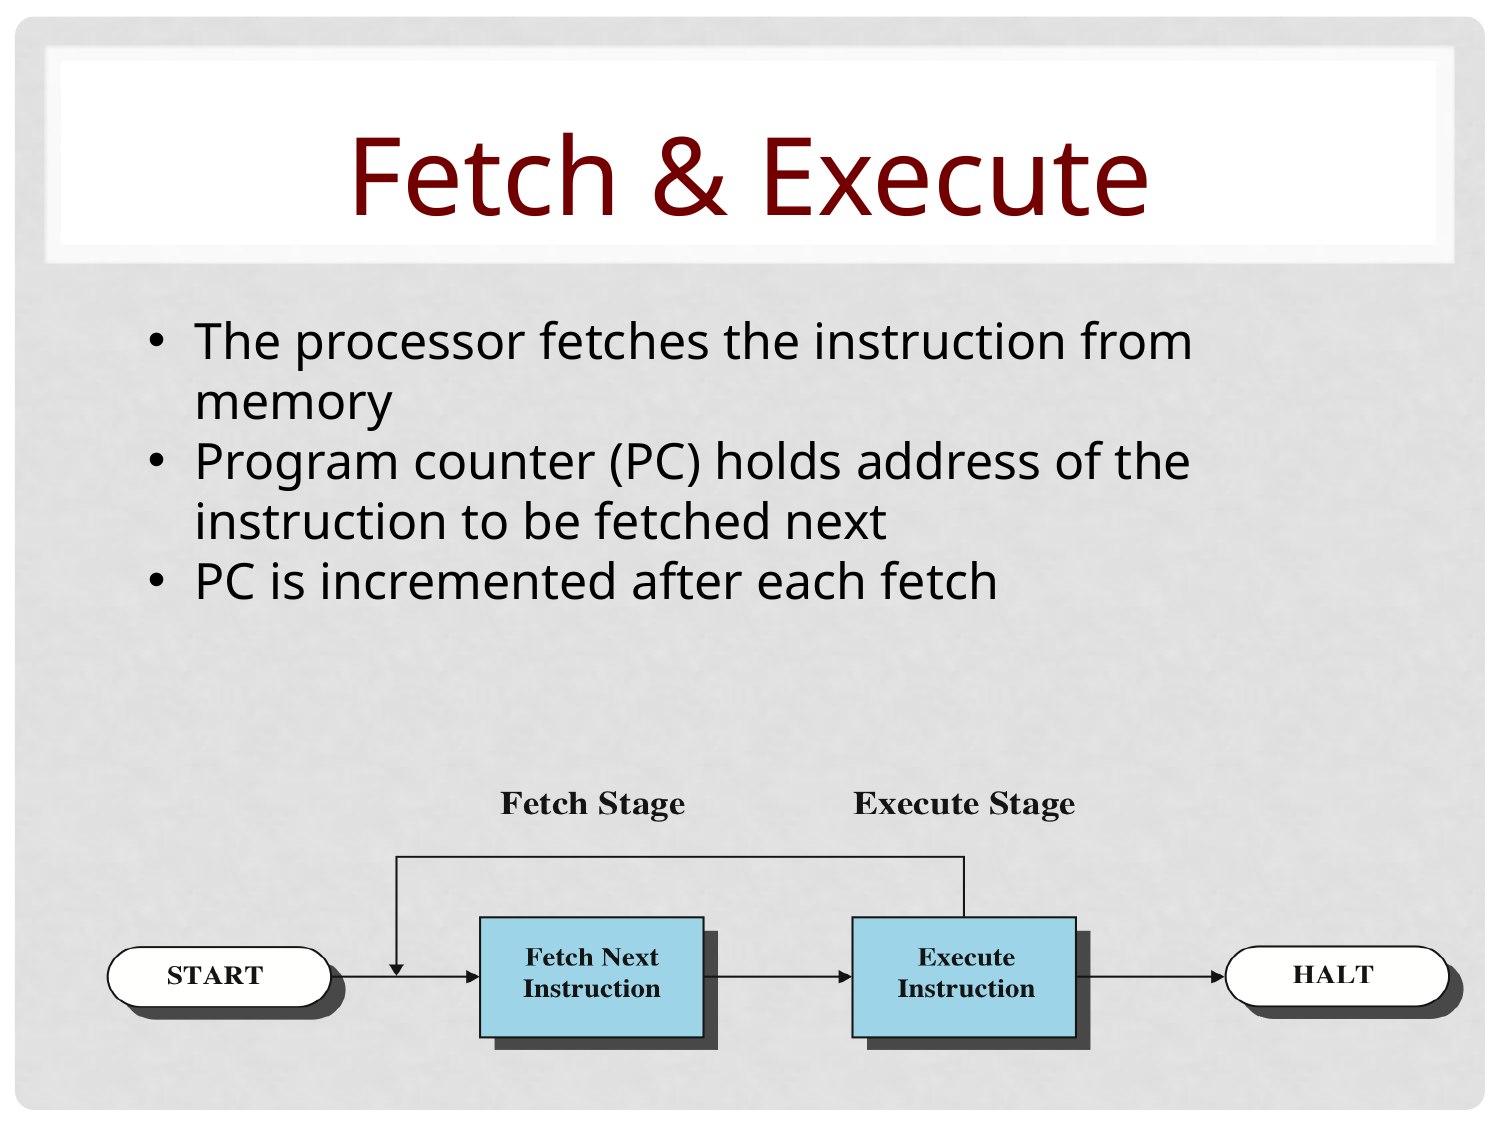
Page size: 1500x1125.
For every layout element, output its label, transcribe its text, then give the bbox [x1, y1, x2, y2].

text_box Fetch & Execute [108, 74, 1392, 238]
text_box The processor fetches the instruction from memory Program counter (PC) holds address of the instruction to be fetched next PC is incremented after each fetch [133, 302, 1416, 613]
picture [83, 613, 1479, 1125]
